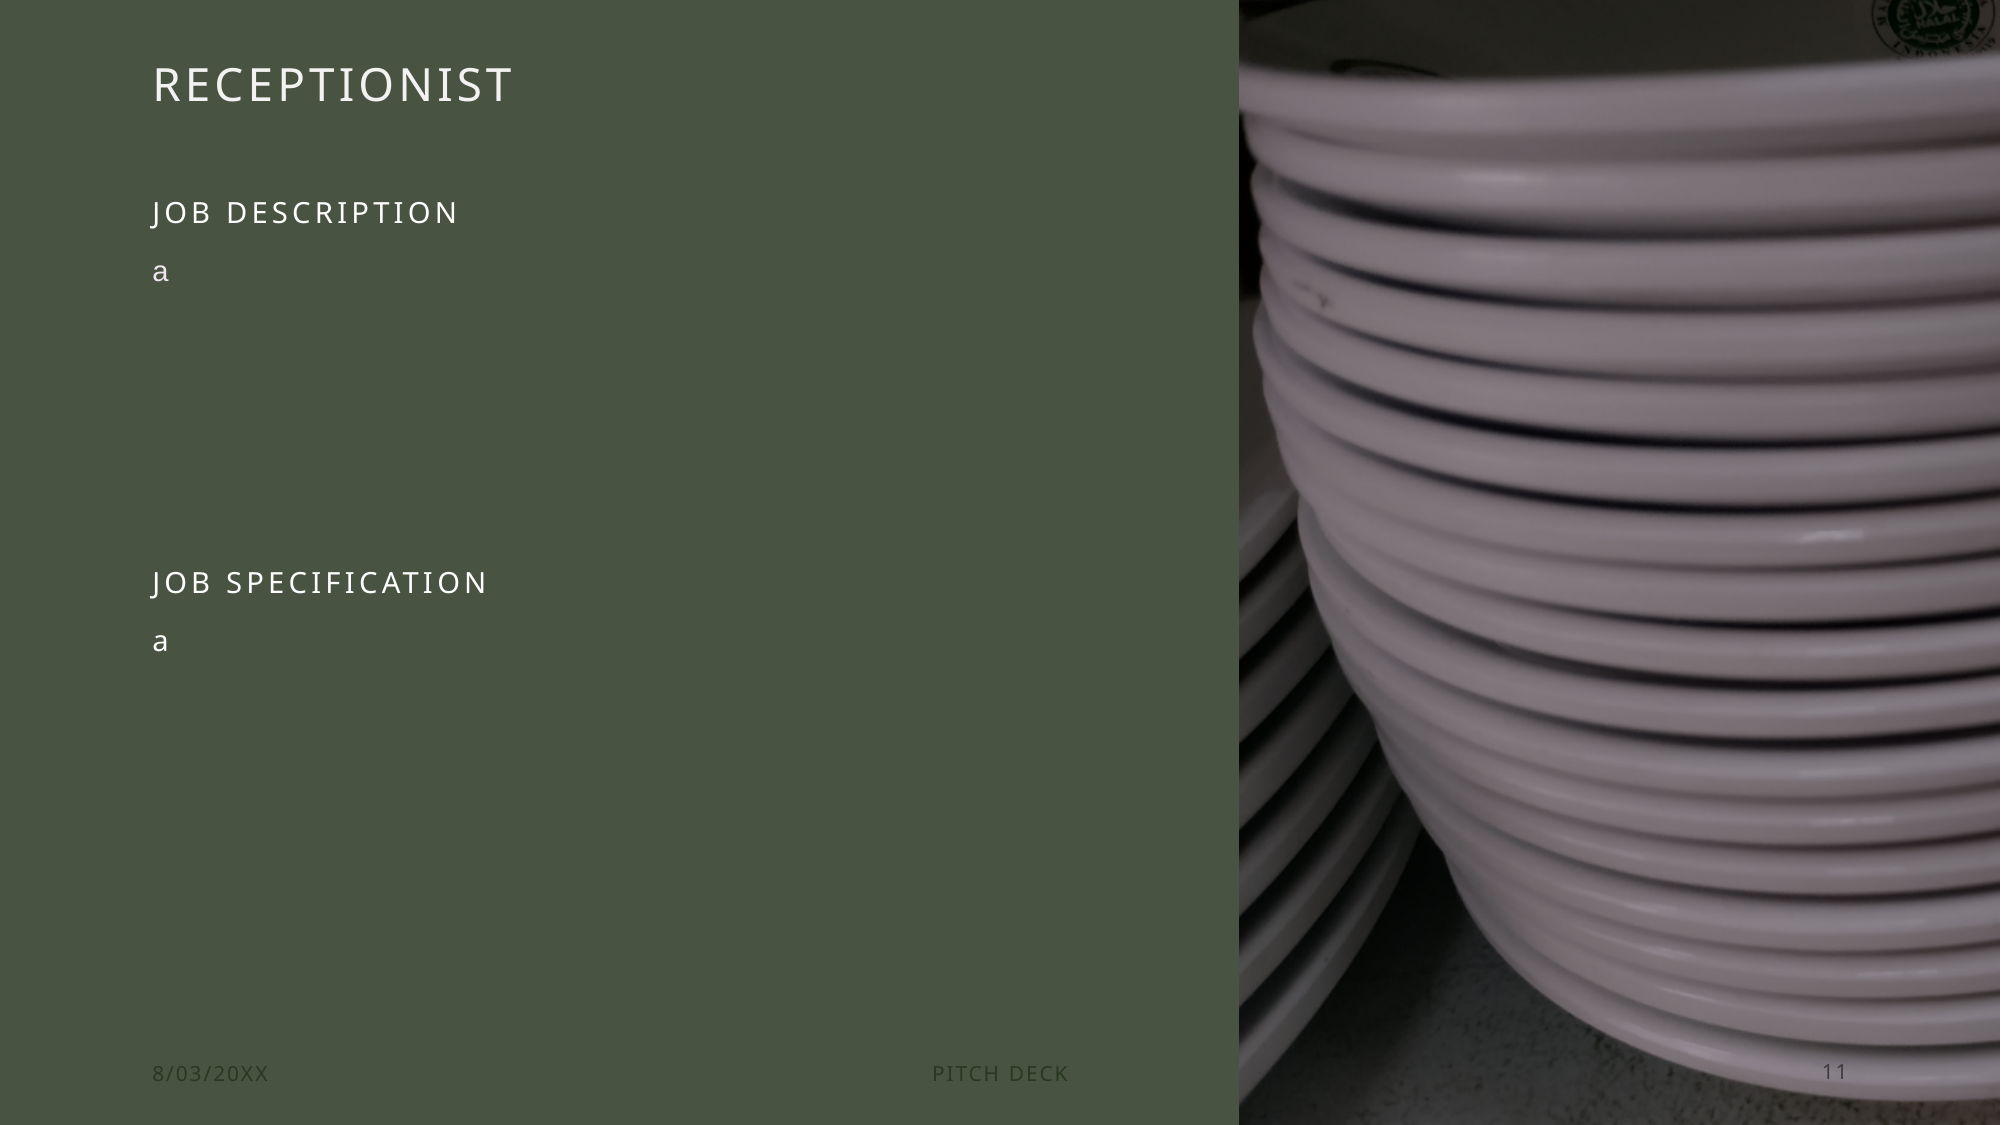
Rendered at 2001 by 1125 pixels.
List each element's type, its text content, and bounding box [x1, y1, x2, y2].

footer PITCH DECK [662, 1042, 1239, 1103]
text_box Job specification [137, 546, 1074, 606]
text_box a [137, 606, 1074, 978]
picture [1239, 0, 2000, 1125]
list Job description [137, 175, 1074, 235]
subtitle a [137, 235, 1074, 474]
title receptionist [137, 62, 974, 111]
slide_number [137, 1042, 588, 1103]
